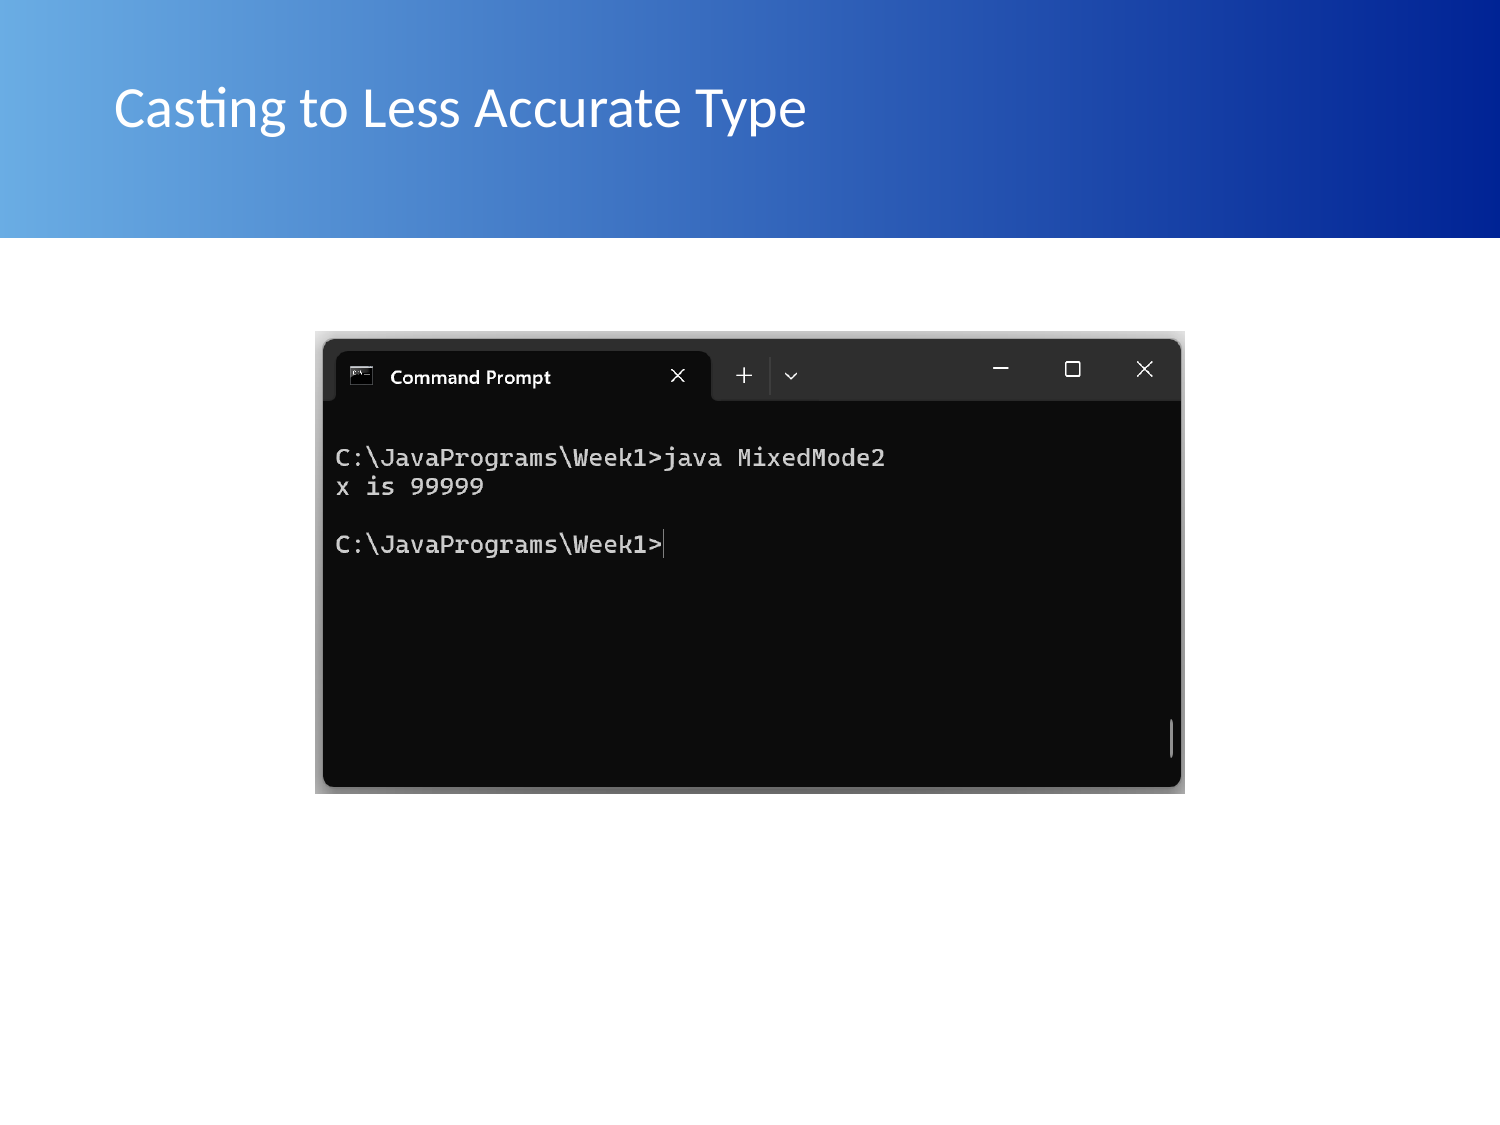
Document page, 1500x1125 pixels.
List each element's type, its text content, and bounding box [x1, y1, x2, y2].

title Casting to Less Accurate Type [99, 57, 1450, 150]
picture [315, 330, 1185, 794]
